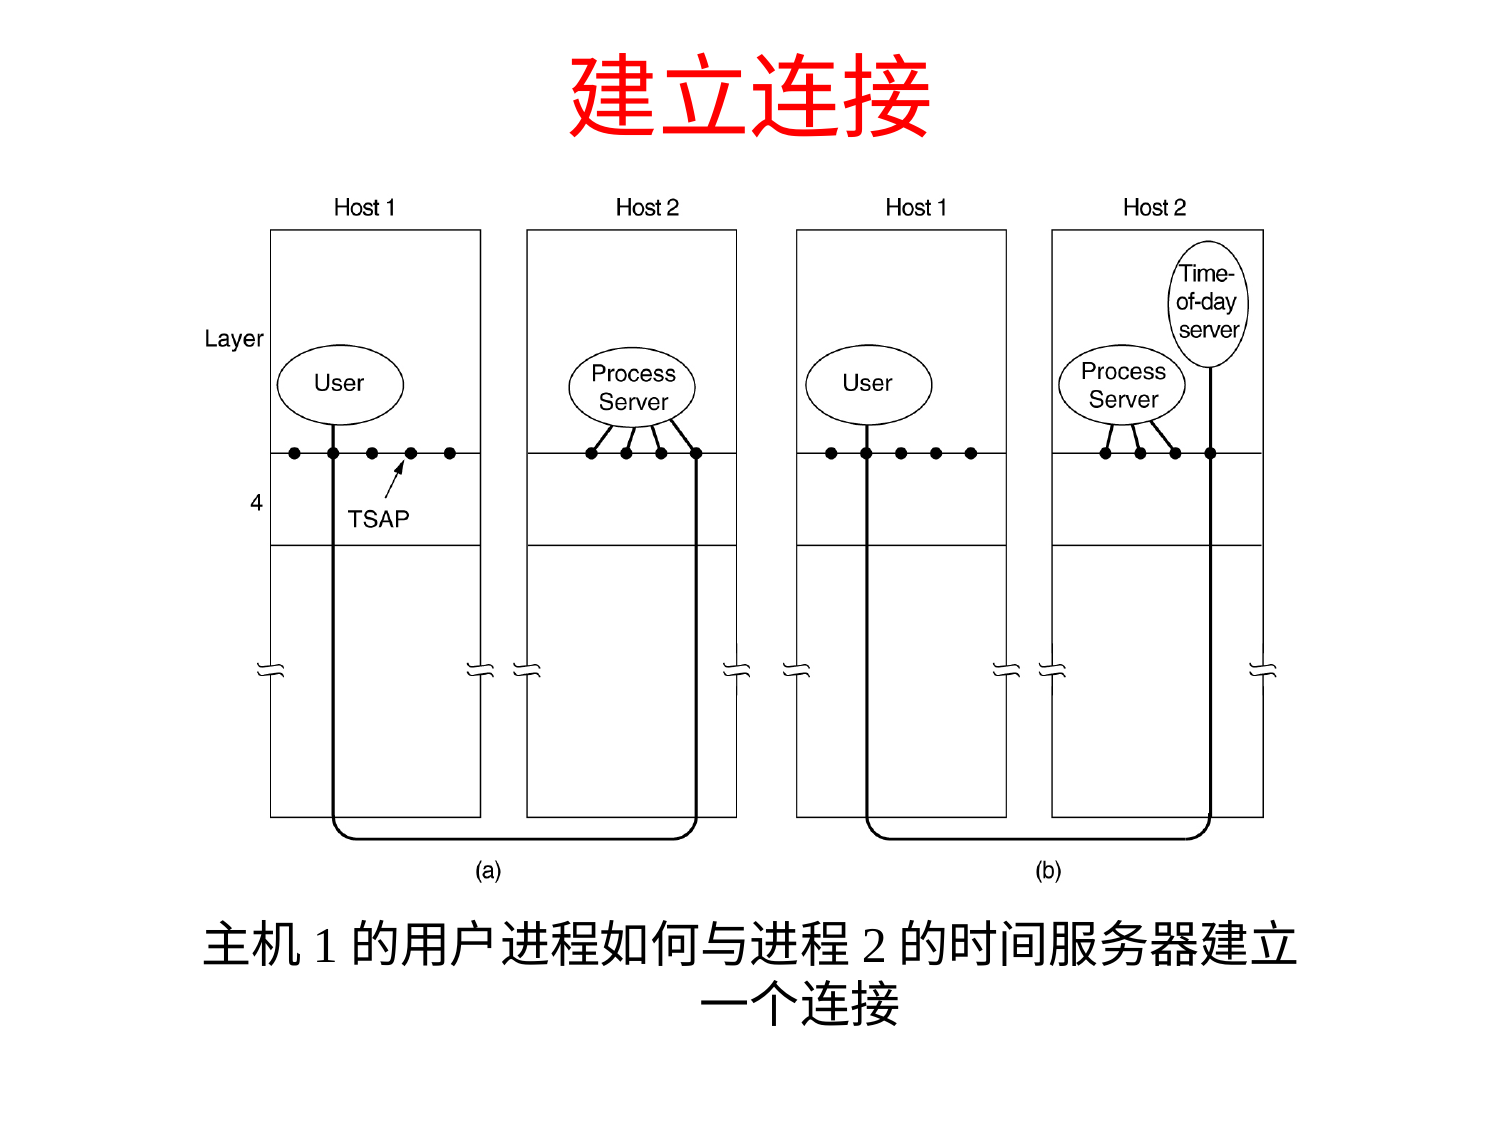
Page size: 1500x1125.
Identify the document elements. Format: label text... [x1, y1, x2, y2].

title 建立连接 [0, 0, 1500, 188]
picture [204, 193, 1277, 884]
list 主机1的用户进程如何与进程2的时间服务器建立一个连接 [185, 904, 1315, 1043]
